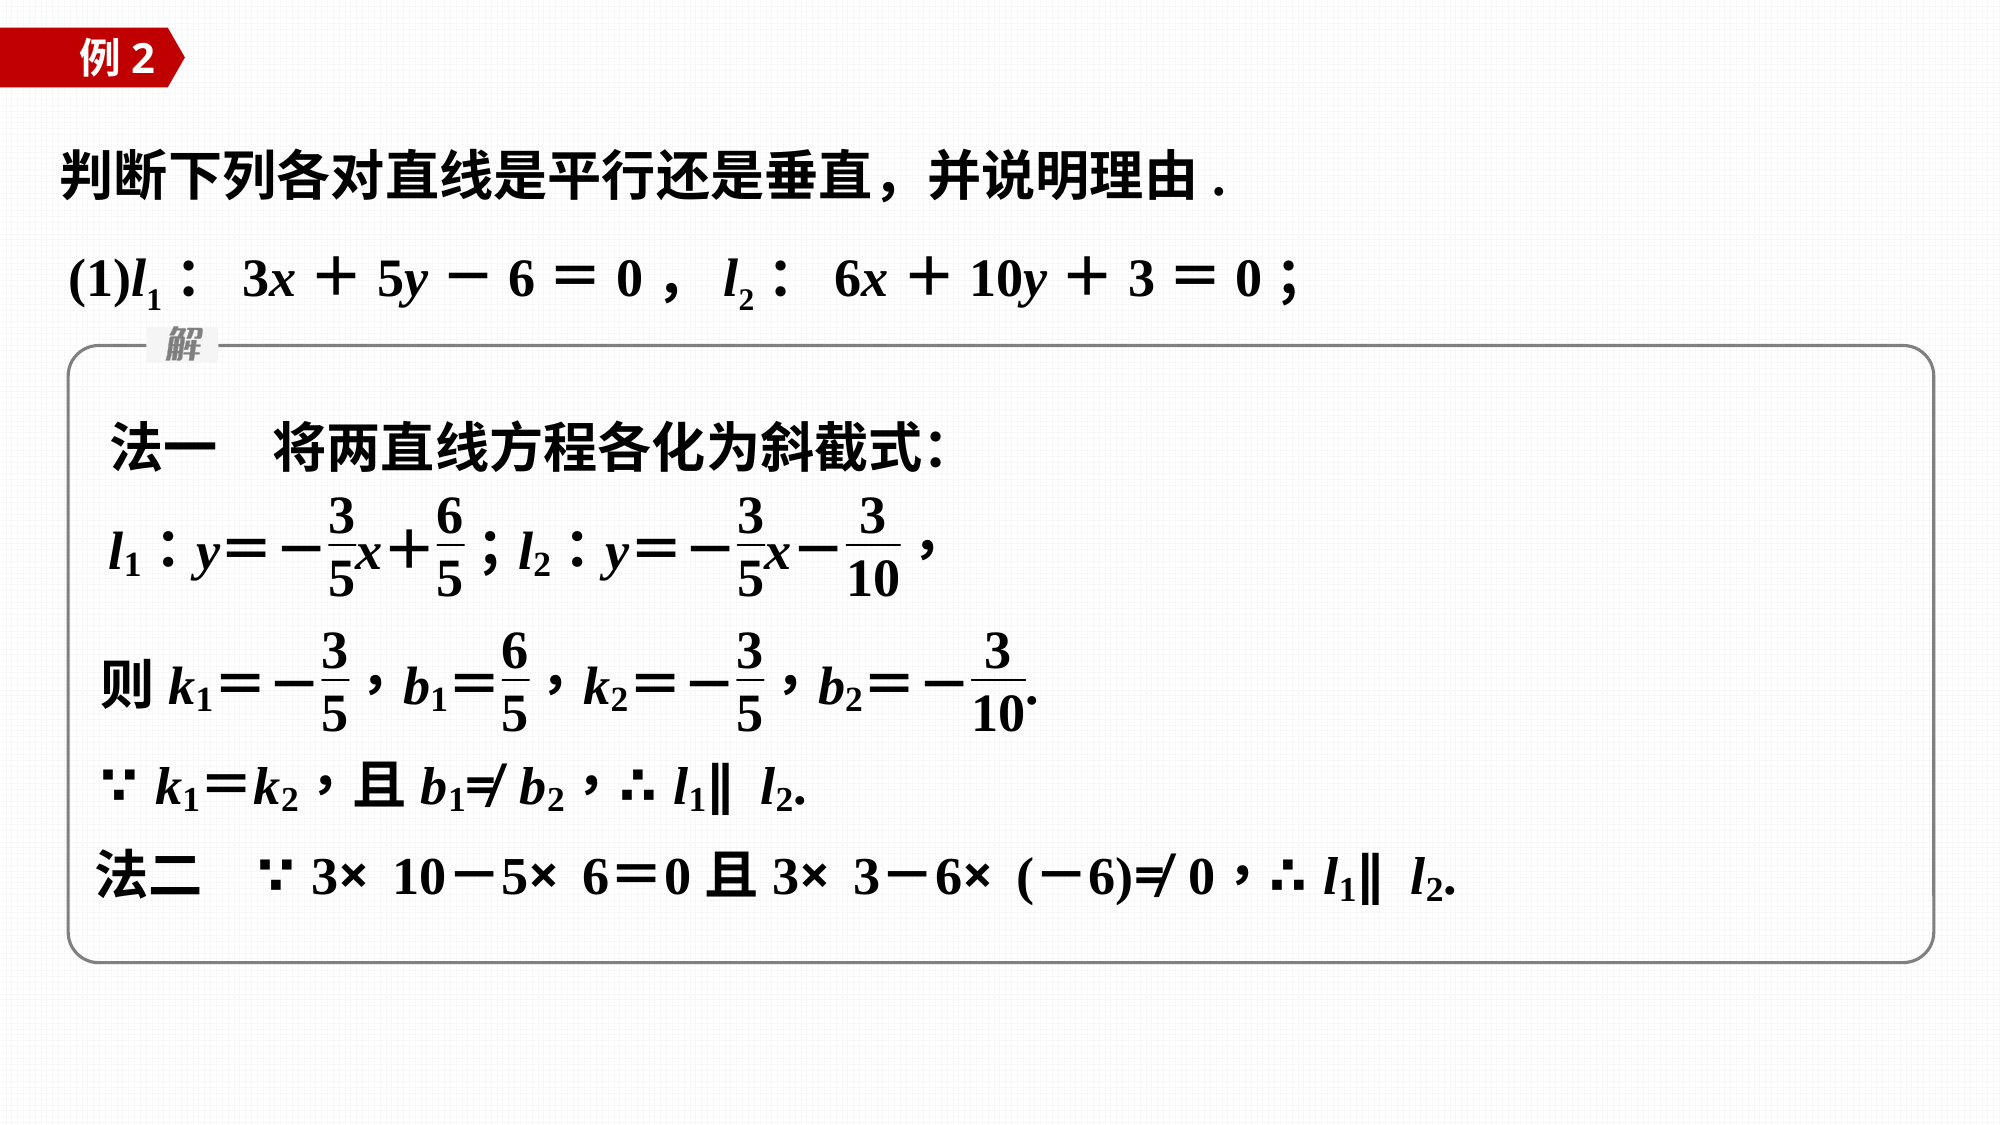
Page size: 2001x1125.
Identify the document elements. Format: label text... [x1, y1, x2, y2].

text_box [94, 827, 1978, 924]
text_box [171, 33, 185, 82]
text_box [100, 737, 1984, 834]
text_box 判断下列各对直线是平行还是垂直，并说明理由. [45, 101, 1938, 214]
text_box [100, 616, 1984, 737]
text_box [108, 481, 1993, 611]
text_box [0, 27, 64, 88]
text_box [68, 326, 1934, 963]
text_box (1)l1：3x＋5y－6＝0，l2：6x＋10y＋3＝0； [53, 198, 1947, 364]
text_box 例2 [64, 24, 171, 90]
